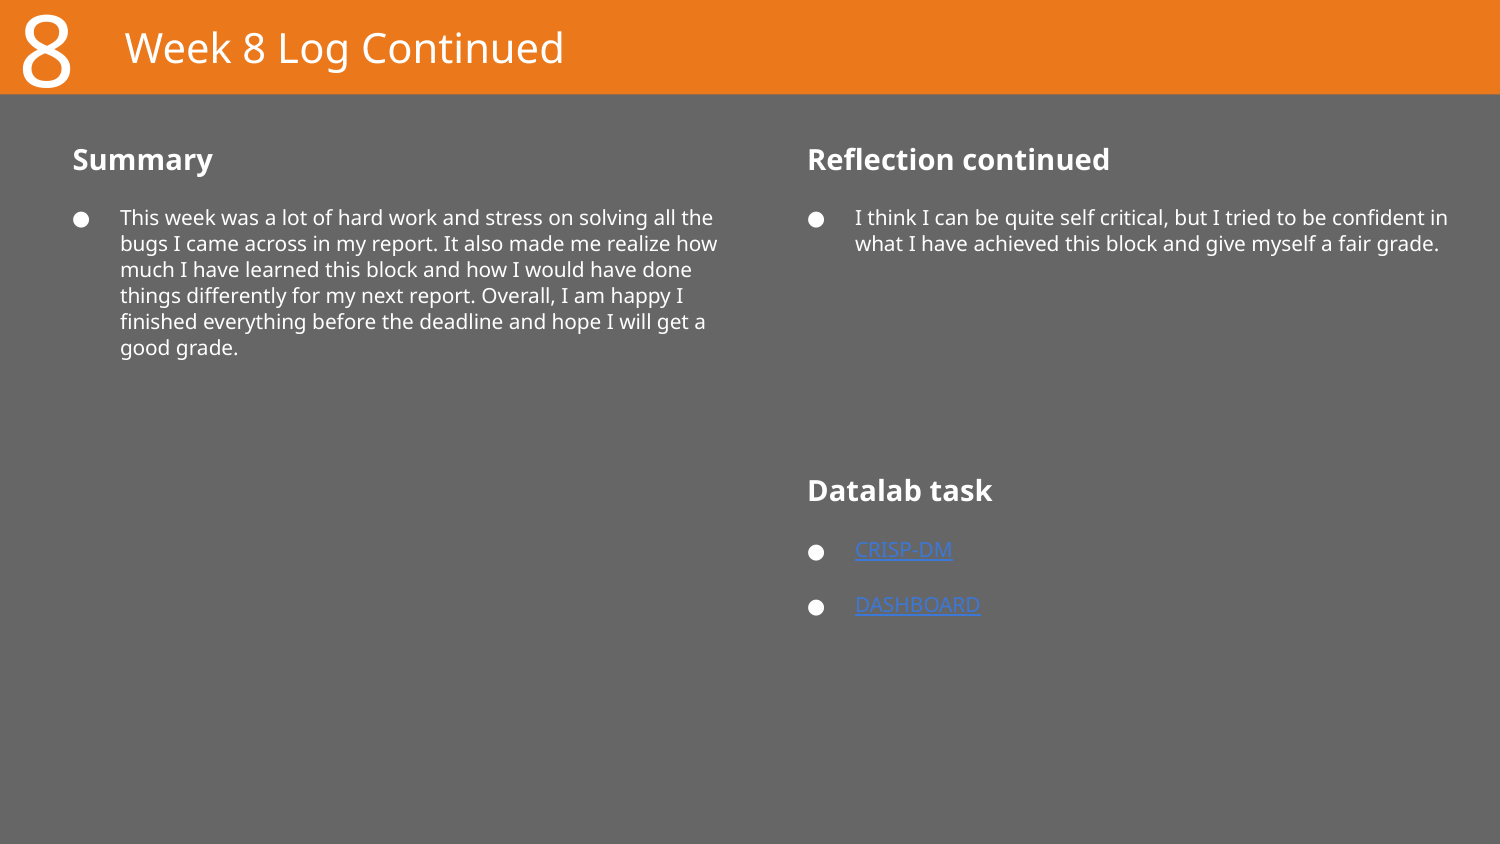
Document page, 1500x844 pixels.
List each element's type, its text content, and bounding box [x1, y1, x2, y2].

subtitle Summary [30, 124, 735, 189]
list This week was a lot of hard work and stress on solving all the bugs I came across in my report. It also made me realize how much I have learned this block and how I would have done things differently for my next report. Overall, I am happy I finished everything before the deadline and hope I will get a good grade. [30, 189, 735, 815]
list I think I can be quite self critical, but I tried to be confident in what I have achieved this block and give myself a fair grade. [765, 190, 1470, 455]
title 8 [0, 0, 95, 94]
subtitle Datalab task [765, 455, 1470, 521]
list CRISP-DM DASHBOARD [765, 521, 1470, 788]
subtitle Reflection continued [765, 124, 1470, 190]
title Week 8 Log Continued [109, 0, 1010, 94]
